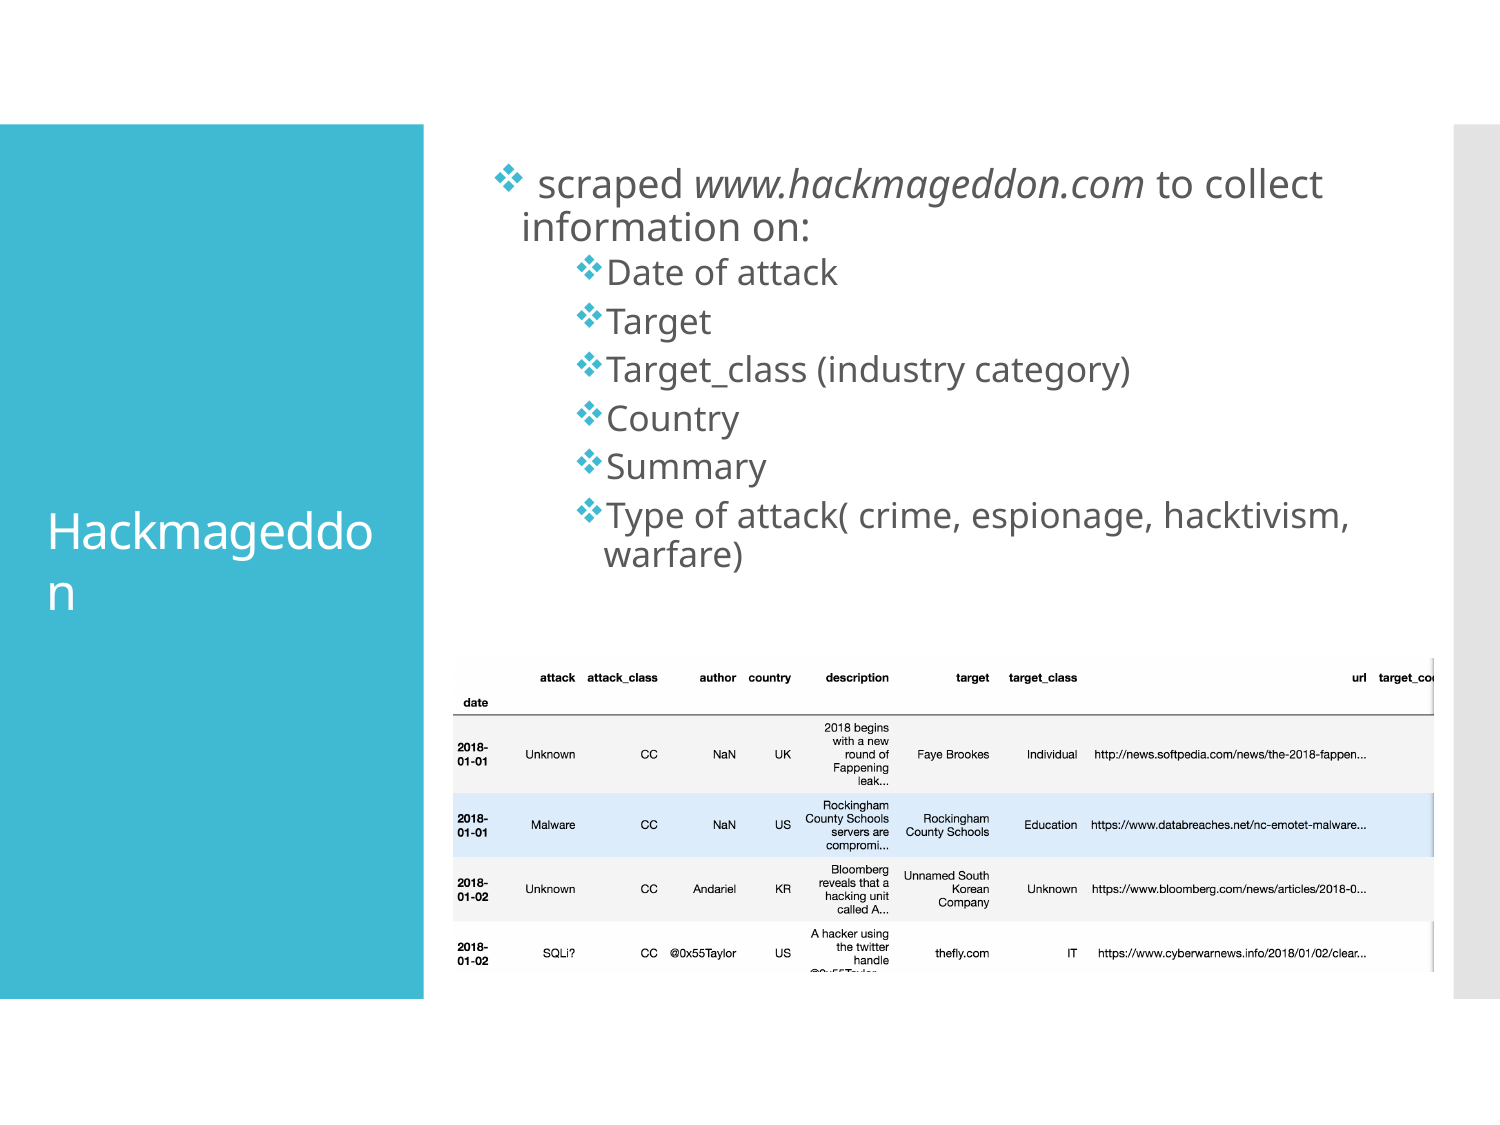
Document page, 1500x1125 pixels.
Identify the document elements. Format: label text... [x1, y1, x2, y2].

picture [453, 657, 1434, 973]
list scraped www.hackmageddon.com to collect information on: Date of attack Target Target_class (industry category) Country Summary Type of attack( crime, espionage, hacktivism, warfare) [476, 58, 1376, 657]
title Hackmageddon [31, 184, 394, 940]
